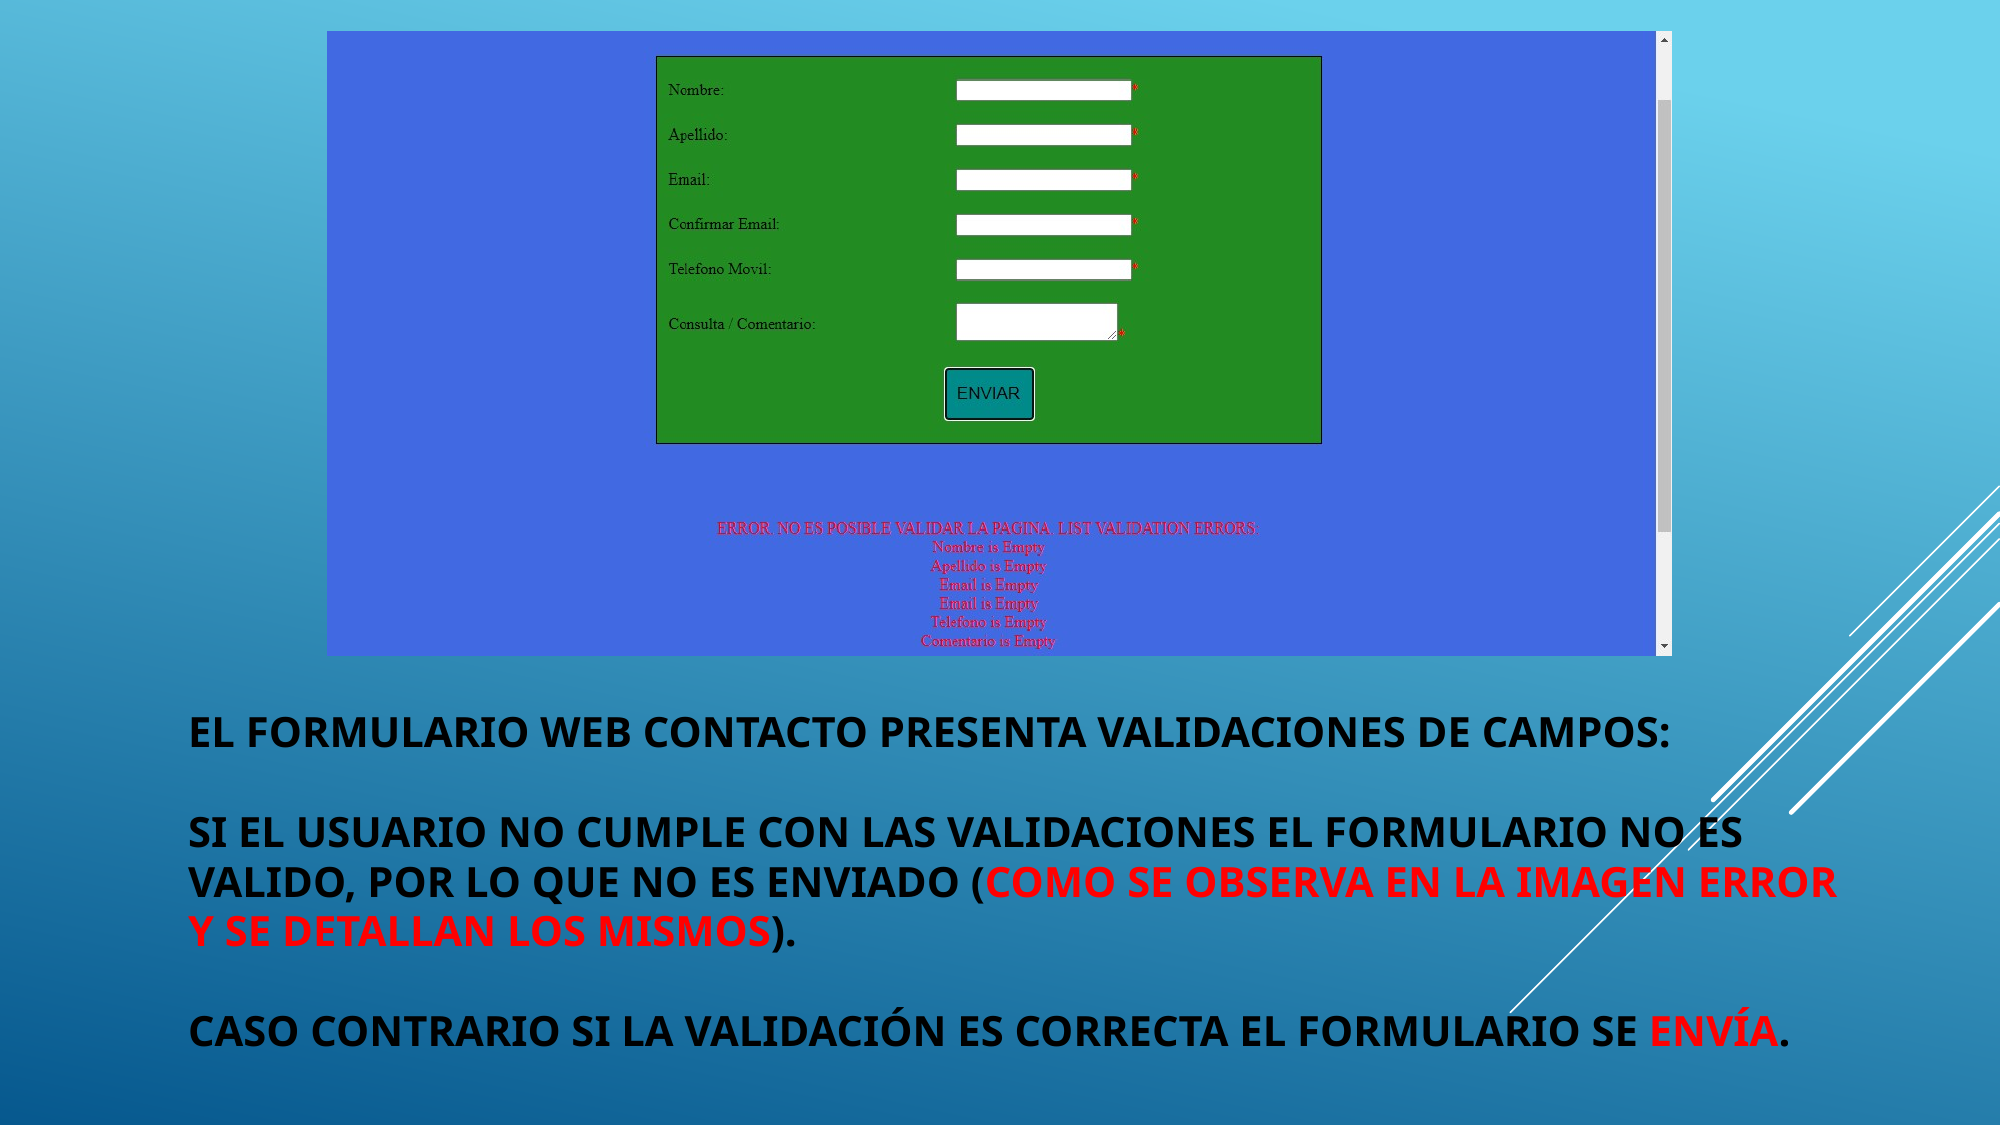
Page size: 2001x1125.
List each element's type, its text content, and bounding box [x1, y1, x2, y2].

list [327, 31, 1673, 656]
title El formulario web contacto presenta validaciones de campos: si el usuario no cumple con las validaciones el formulario no es valido, por lo que no es enviado (Como se observa en la imagen error y se detallan los mismos). Caso contrario si la validación es correcta el formulario se envía. [173, 694, 1856, 1067]
